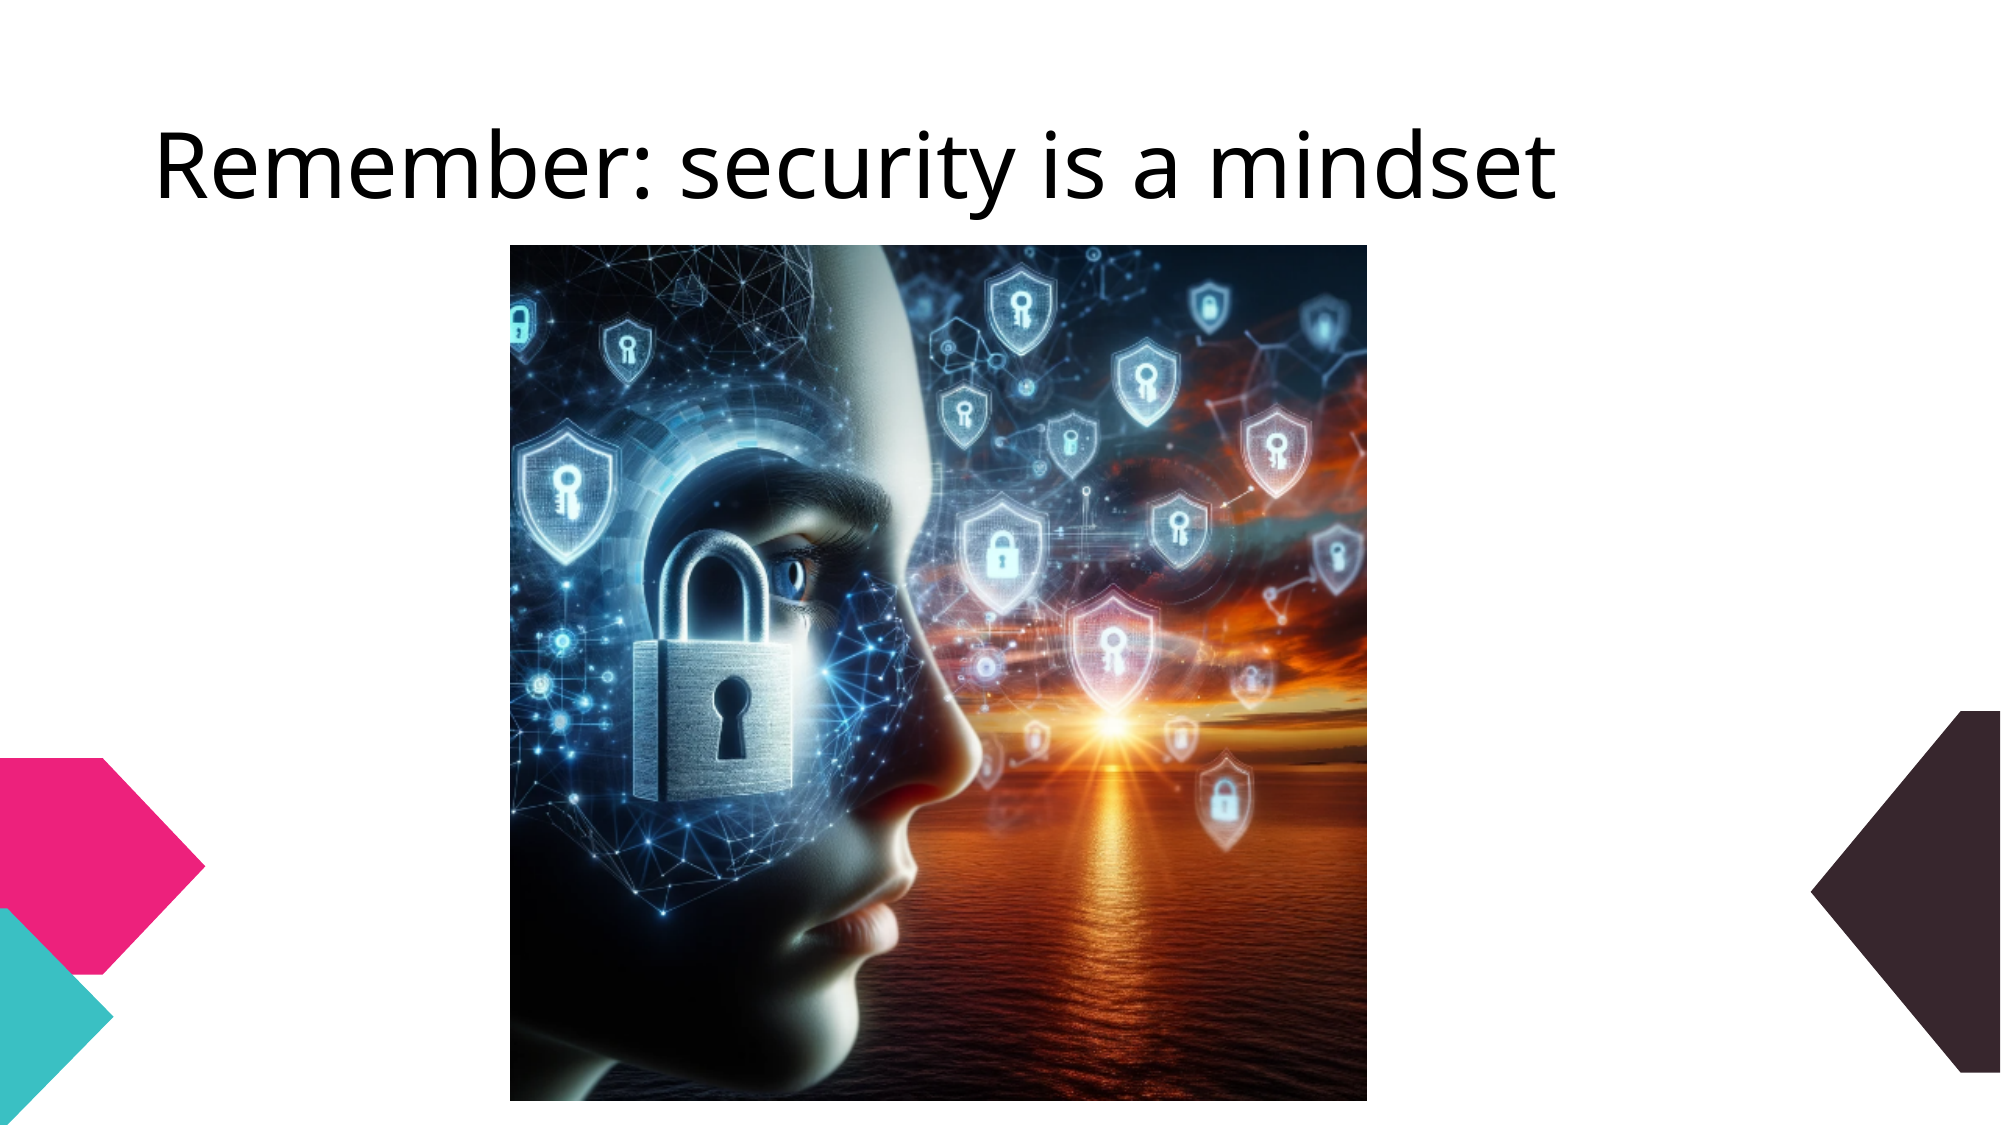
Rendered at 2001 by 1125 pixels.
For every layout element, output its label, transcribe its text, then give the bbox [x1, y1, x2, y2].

picture [510, 245, 1367, 1101]
title Remember: security is a mindset [137, 59, 1863, 278]
